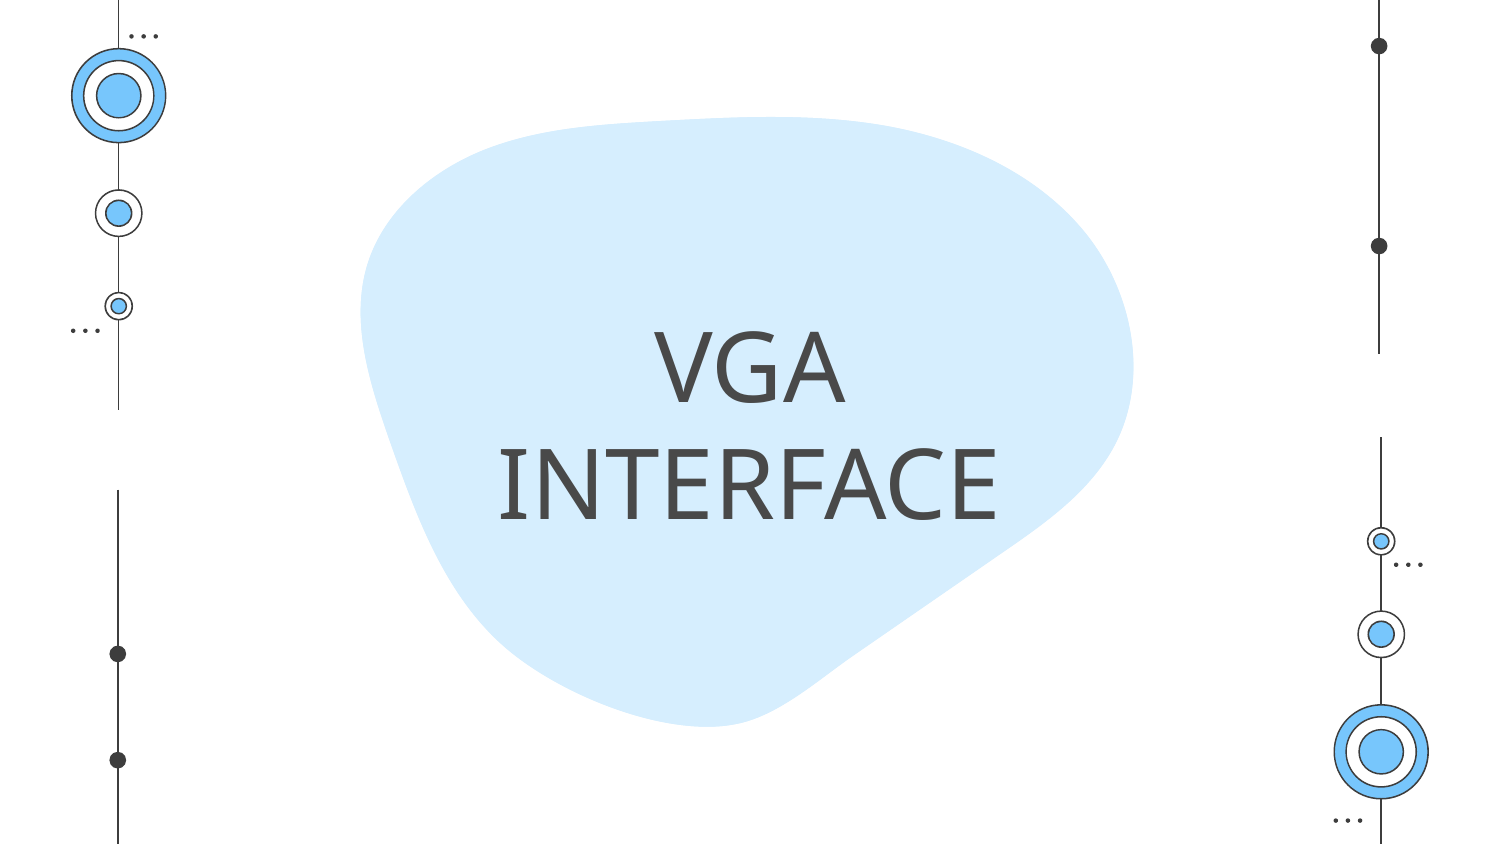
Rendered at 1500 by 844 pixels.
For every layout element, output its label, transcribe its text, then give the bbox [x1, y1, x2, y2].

title VGA INTERFACE [431, 355, 1068, 488]
